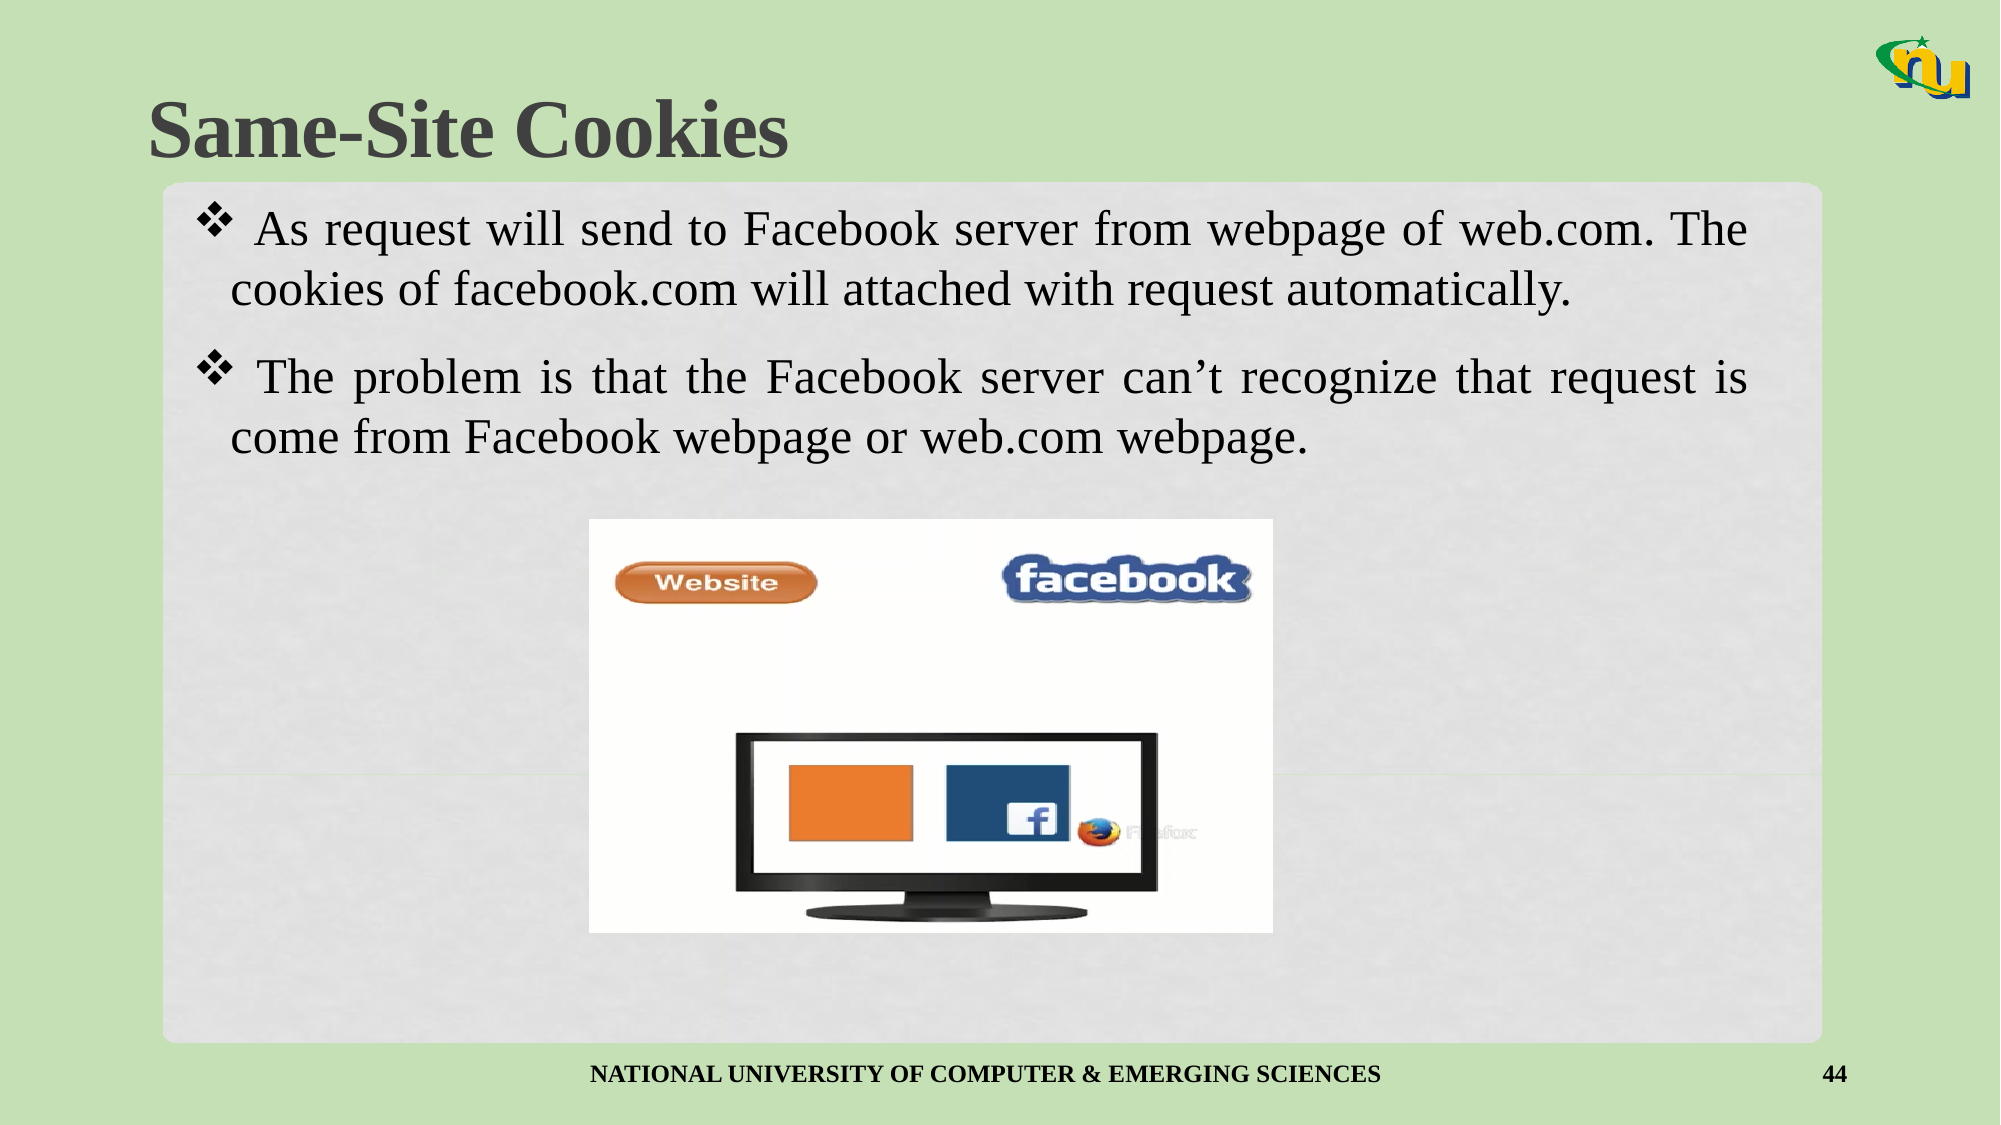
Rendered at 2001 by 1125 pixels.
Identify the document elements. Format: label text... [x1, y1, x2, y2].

picture [1866, 24, 1987, 108]
text_box [162, 181, 1823, 1043]
footer NATIONAL UNIVERSITY OF COMPUTER & EMERGING SCIENCES [559, 1042, 1413, 1103]
text_box As request will send to Facebook server from webpage of web.com. The cookies of facebook.com will attached with request automatically. The problem is that the Facebook server can’t recognize that request is come from Facebook webpage or web.com webpage. [190, 181, 1752, 464]
slide_number 44 [1413, 1042, 1863, 1103]
text_box Same-Site Cookies [132, 0, 1595, 182]
picture [589, 519, 1273, 933]
